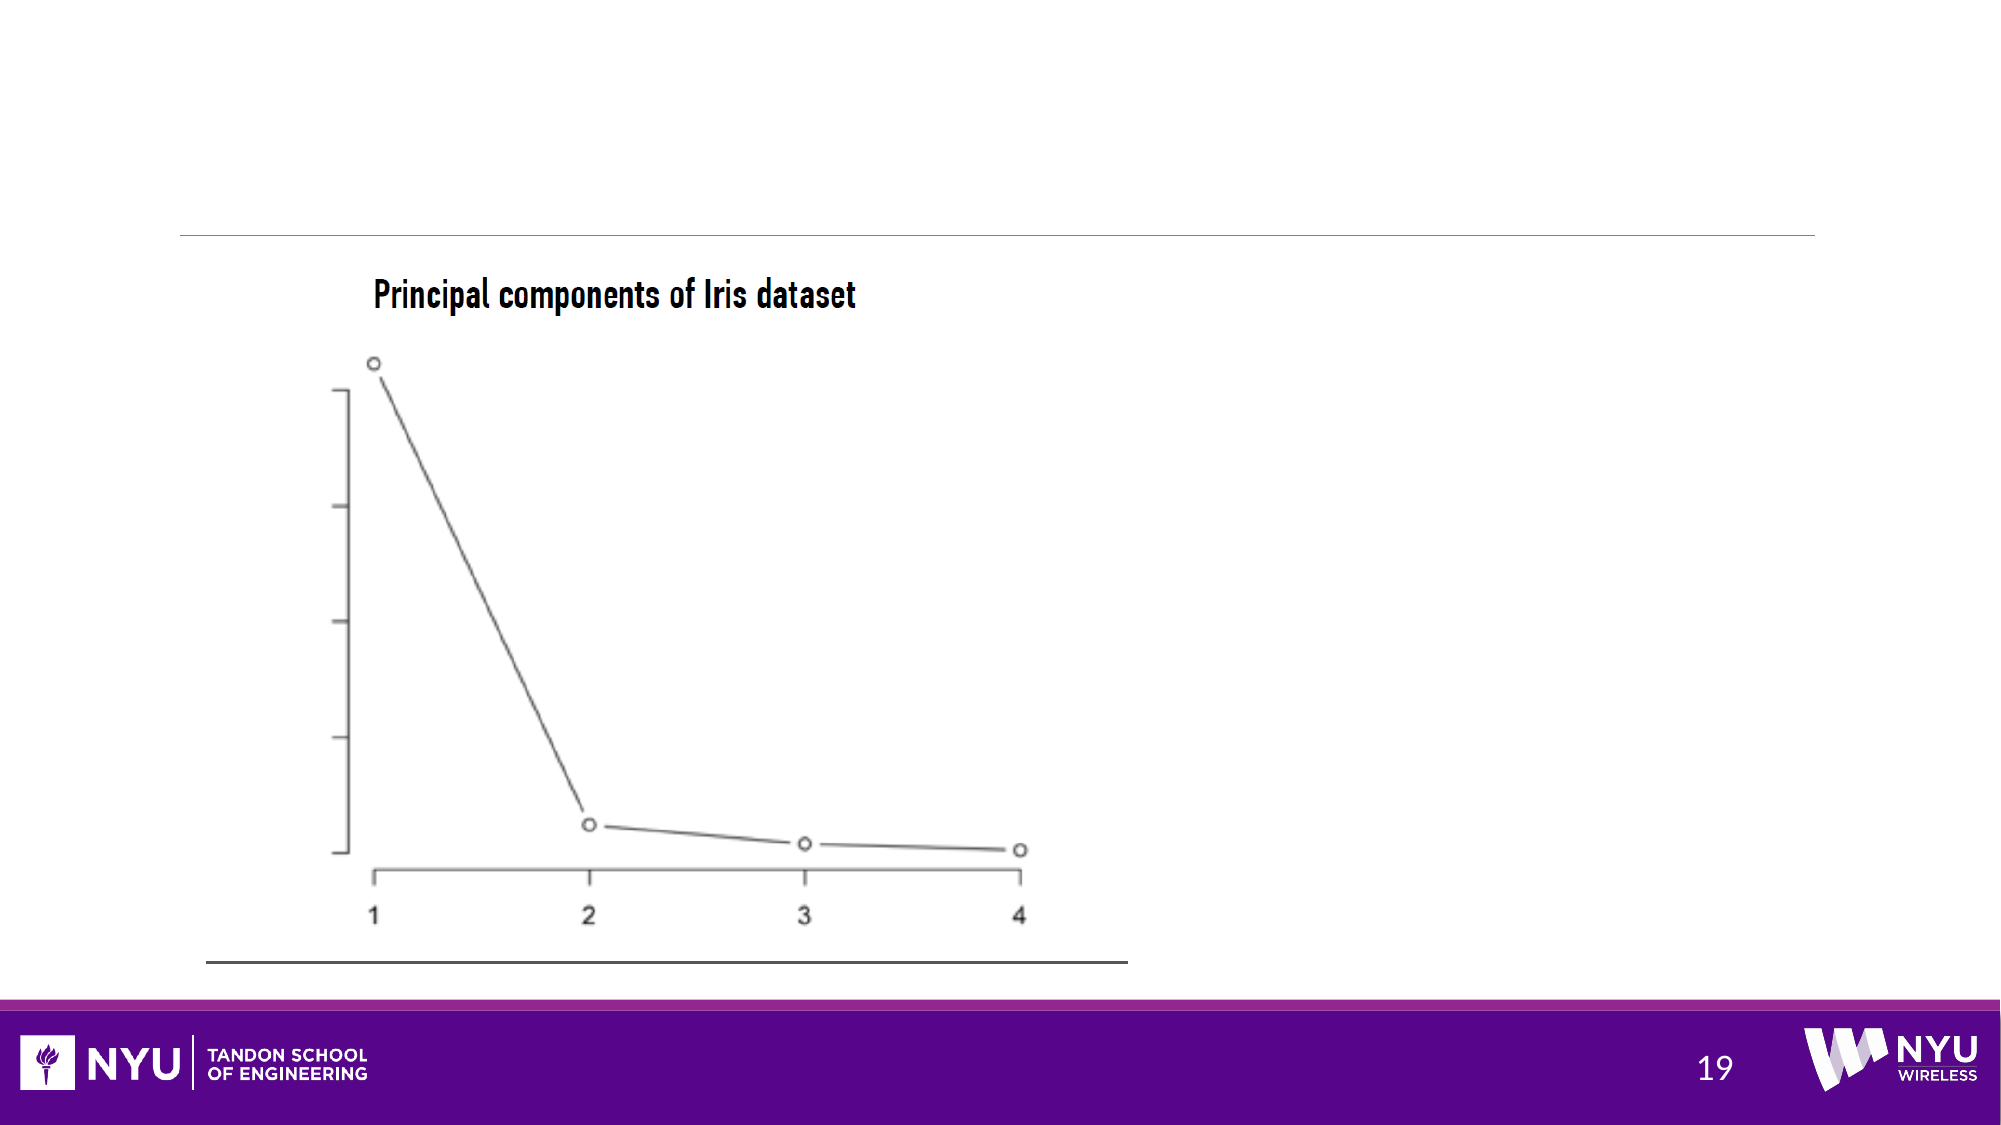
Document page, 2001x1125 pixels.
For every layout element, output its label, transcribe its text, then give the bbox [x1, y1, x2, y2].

slide_number 19 [1533, 1035, 1749, 1096]
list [206, 243, 1129, 965]
